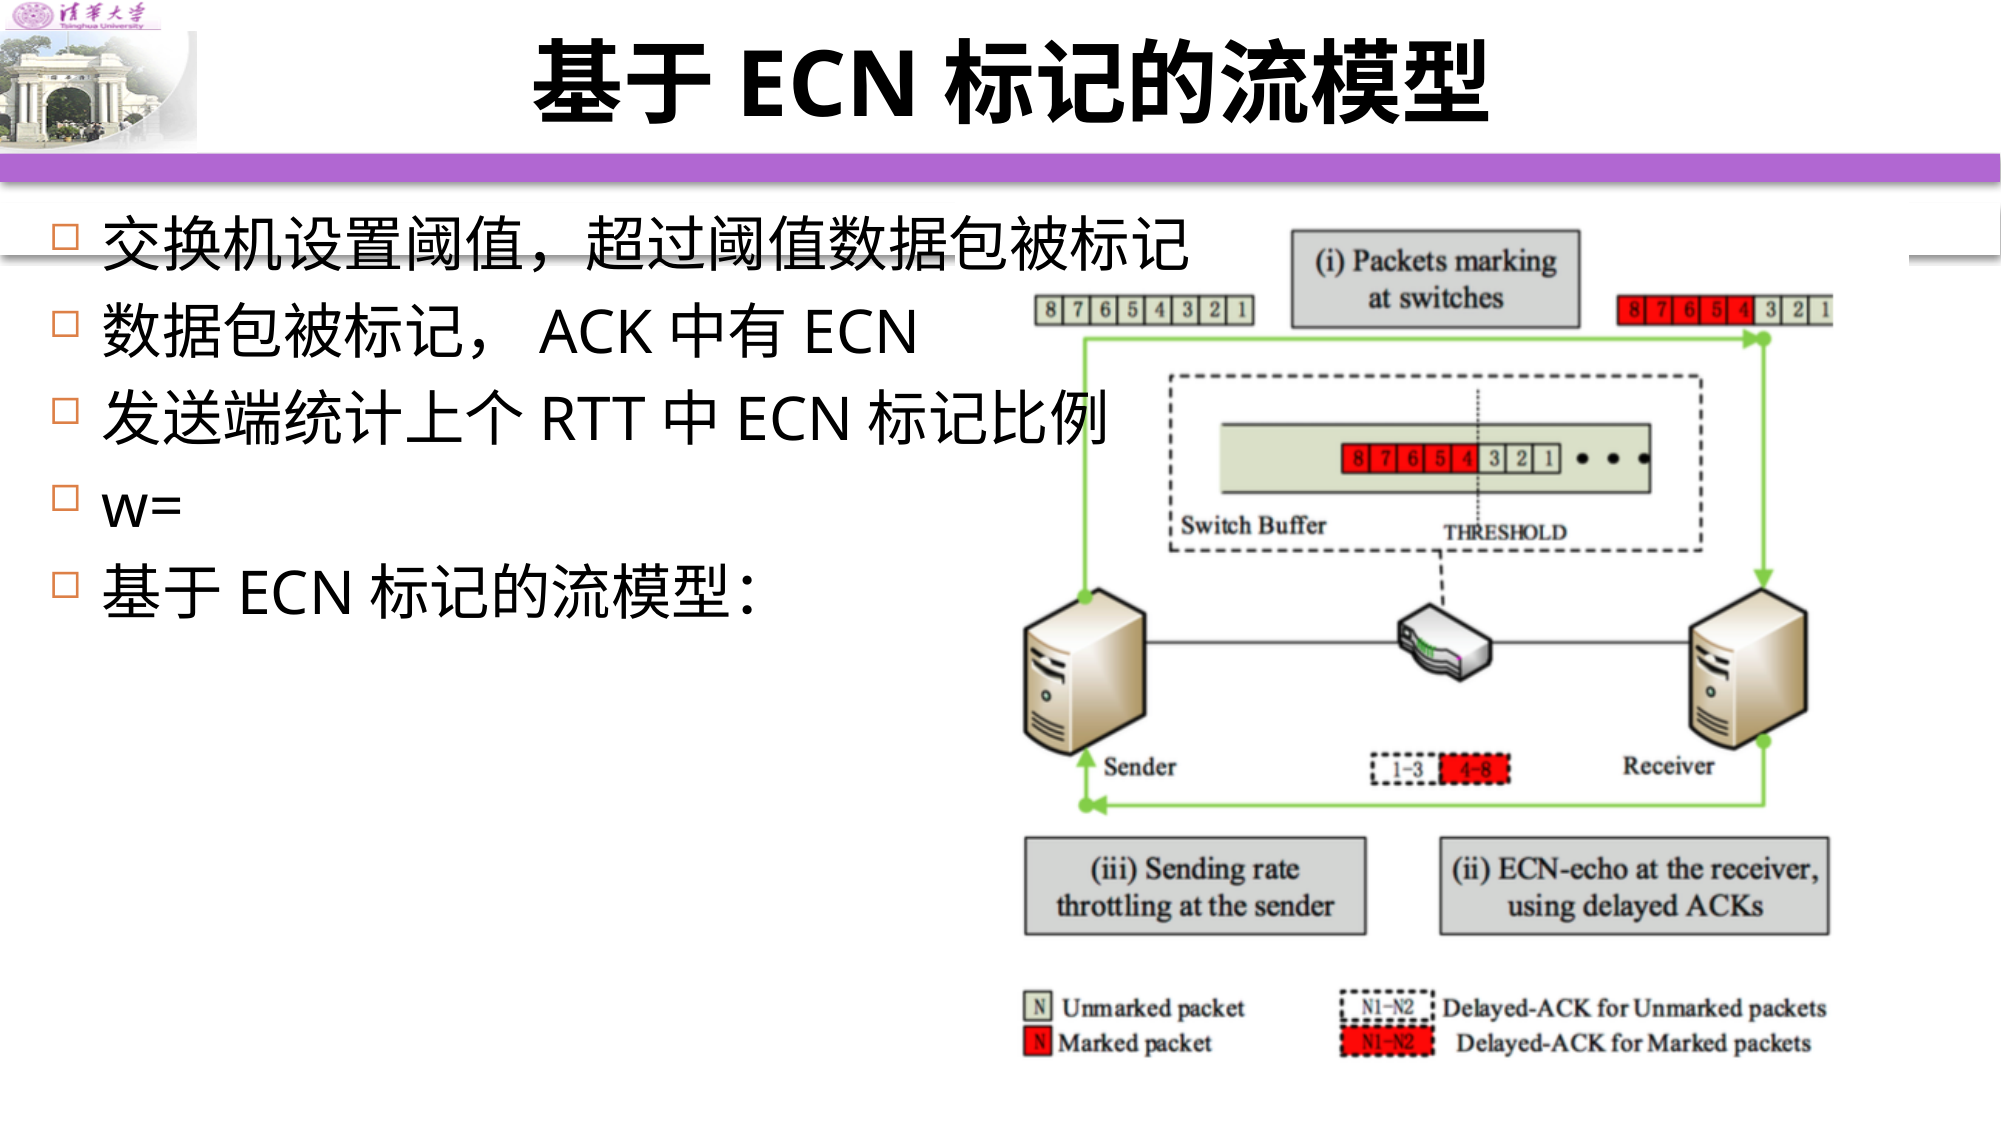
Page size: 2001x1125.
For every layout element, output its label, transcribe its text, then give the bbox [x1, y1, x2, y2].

picture [954, 197, 1909, 1087]
title 基于ECN标记的流模型 [66, 21, 1959, 138]
picture [0, 0, 197, 153]
